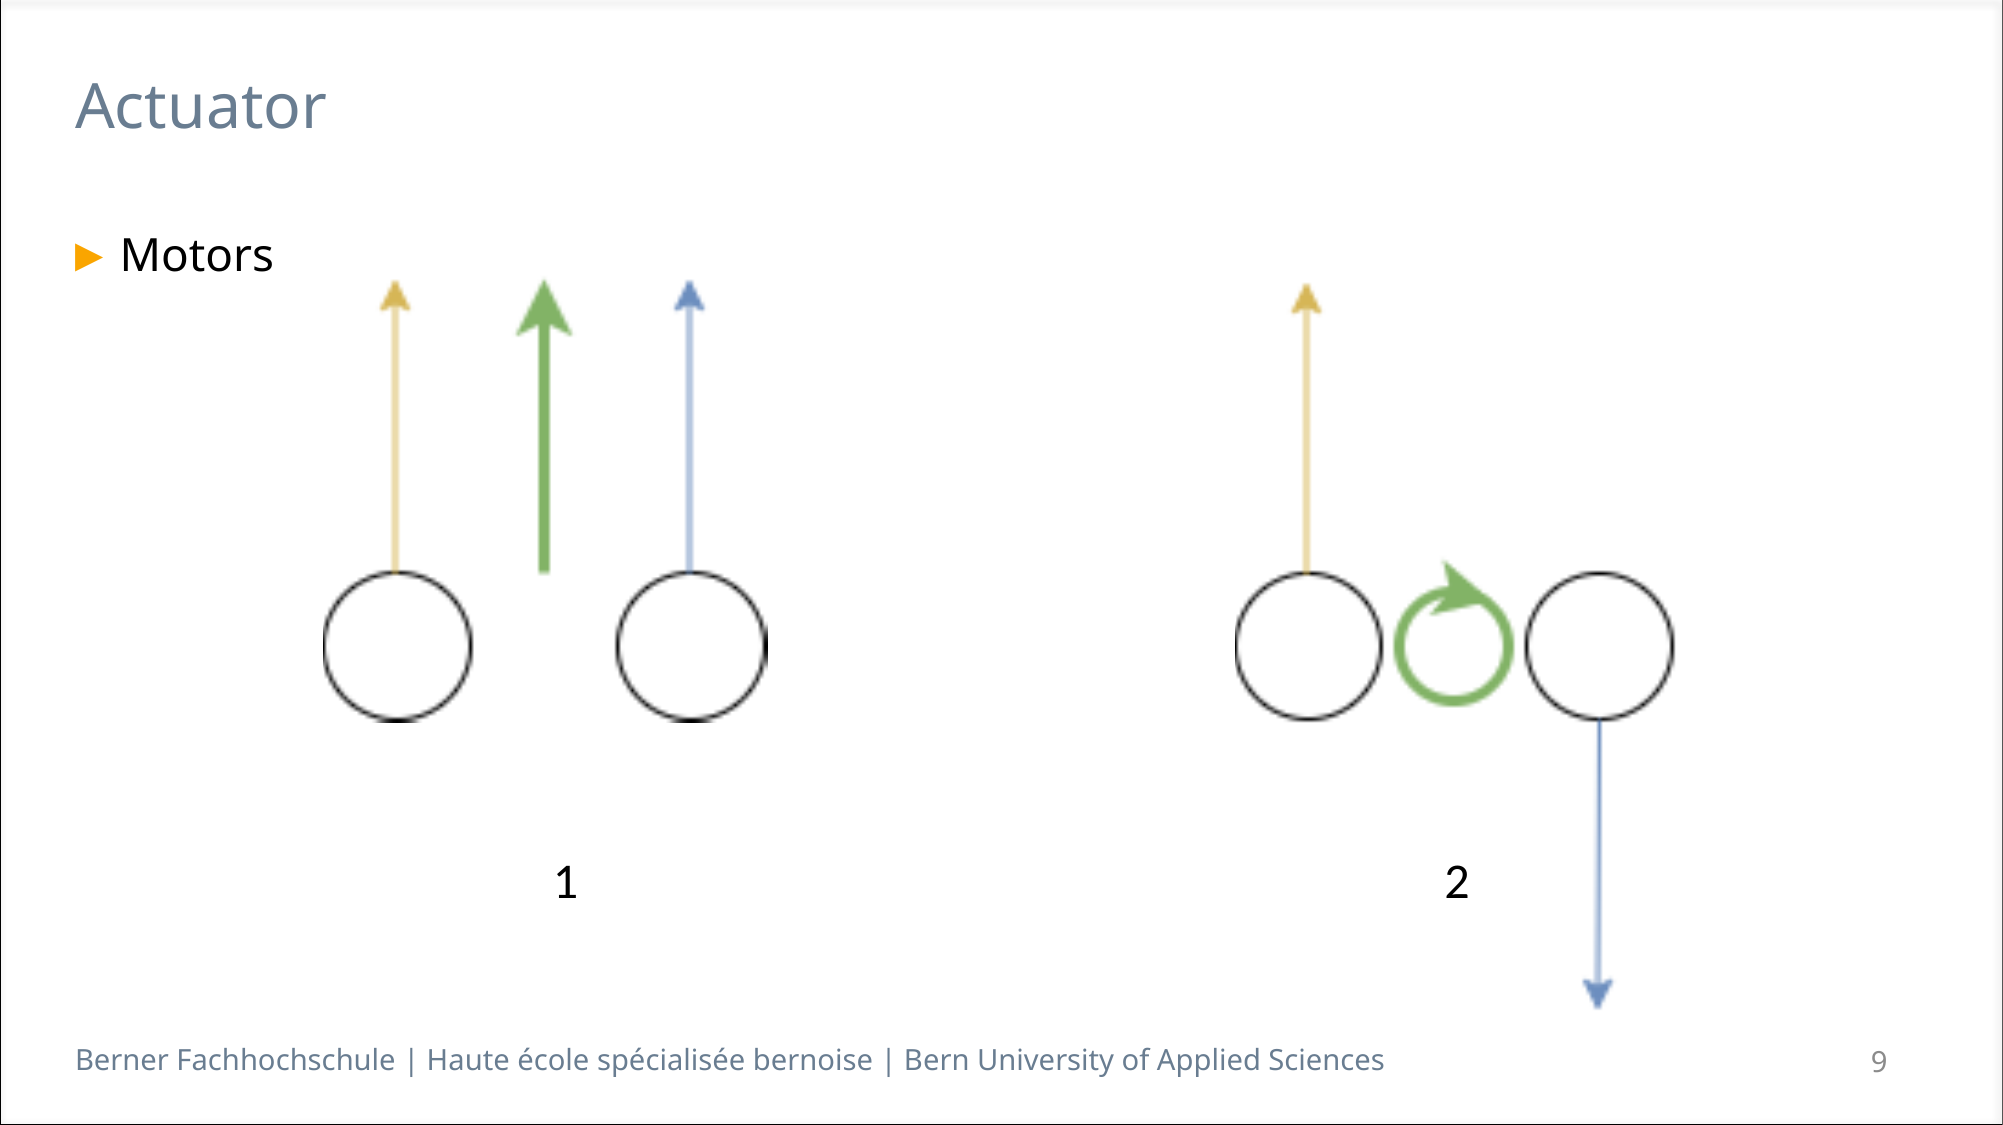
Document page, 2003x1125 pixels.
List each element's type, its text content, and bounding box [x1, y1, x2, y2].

picture [323, 249, 768, 723]
title Actuator [75, 59, 1921, 148]
list Motors [75, 218, 1921, 1004]
slide_number 9 [1435, 1033, 1903, 1094]
text_box 1 [372, 841, 759, 917]
picture [1234, 256, 1679, 1043]
